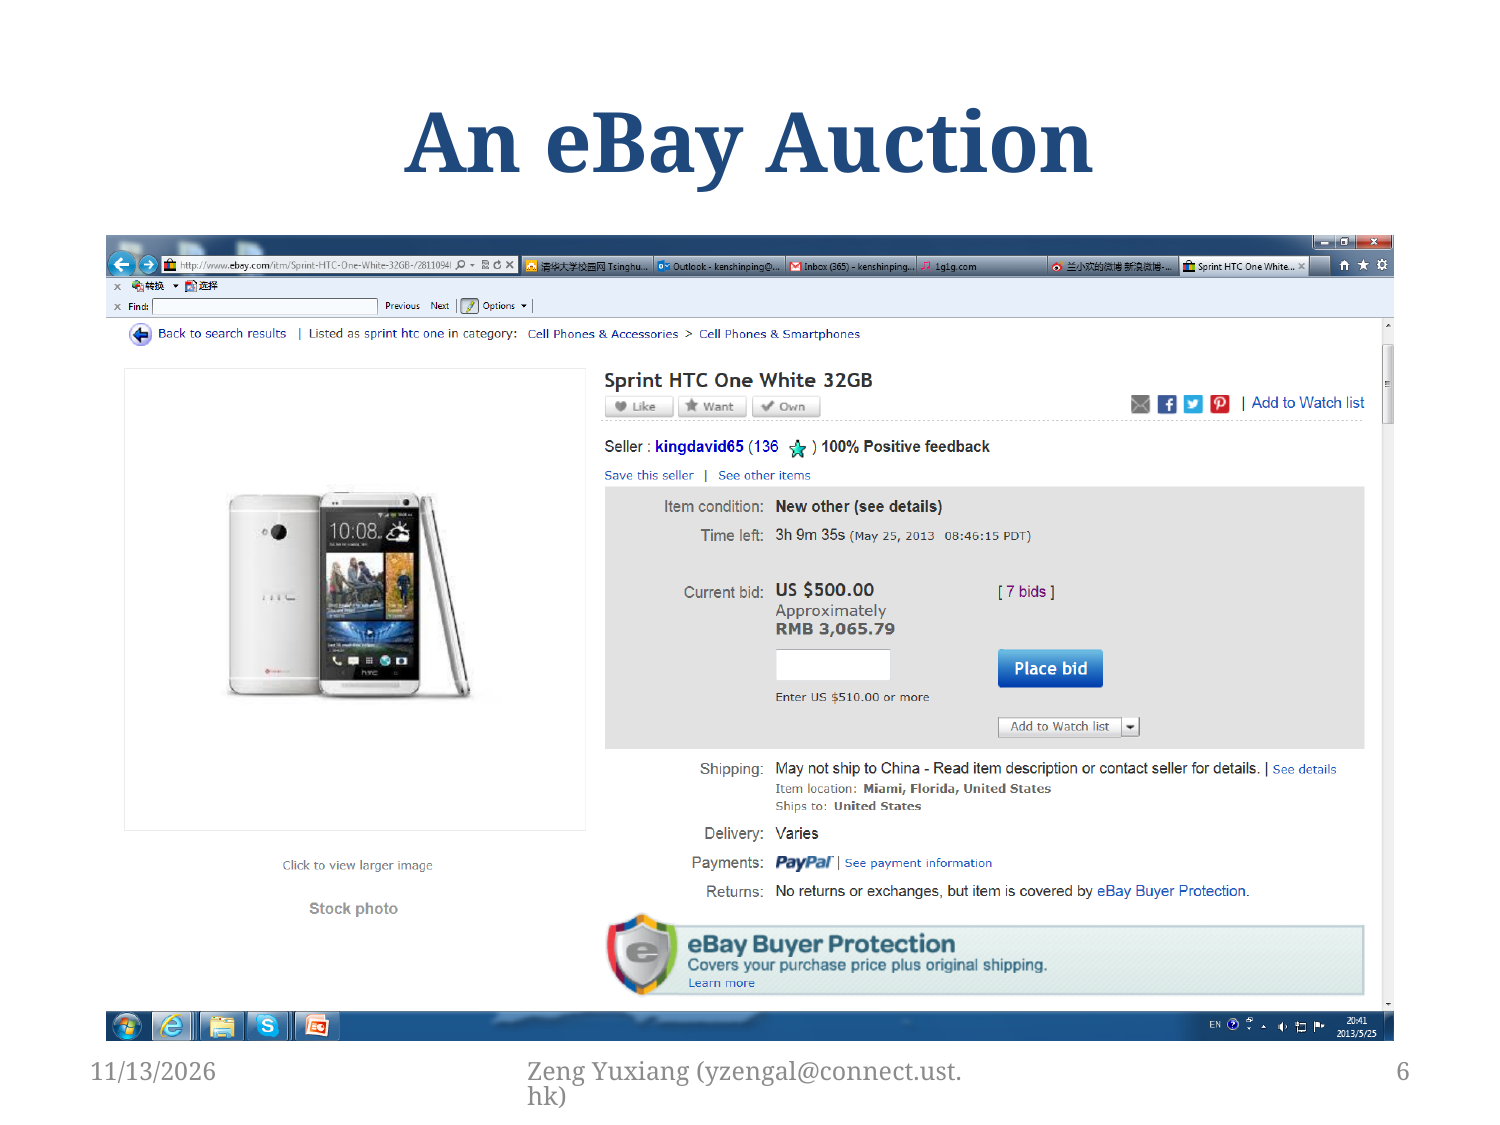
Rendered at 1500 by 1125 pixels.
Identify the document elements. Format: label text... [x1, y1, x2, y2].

picture [105, 235, 1395, 1041]
slide_number 6 [1074, 1042, 1425, 1103]
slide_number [75, 1042, 425, 1103]
footer Zeng Yuxiang (yzengal@connect.ust.hk) [512, 1048, 988, 1103]
title An eBay Auction [75, 45, 1425, 233]
